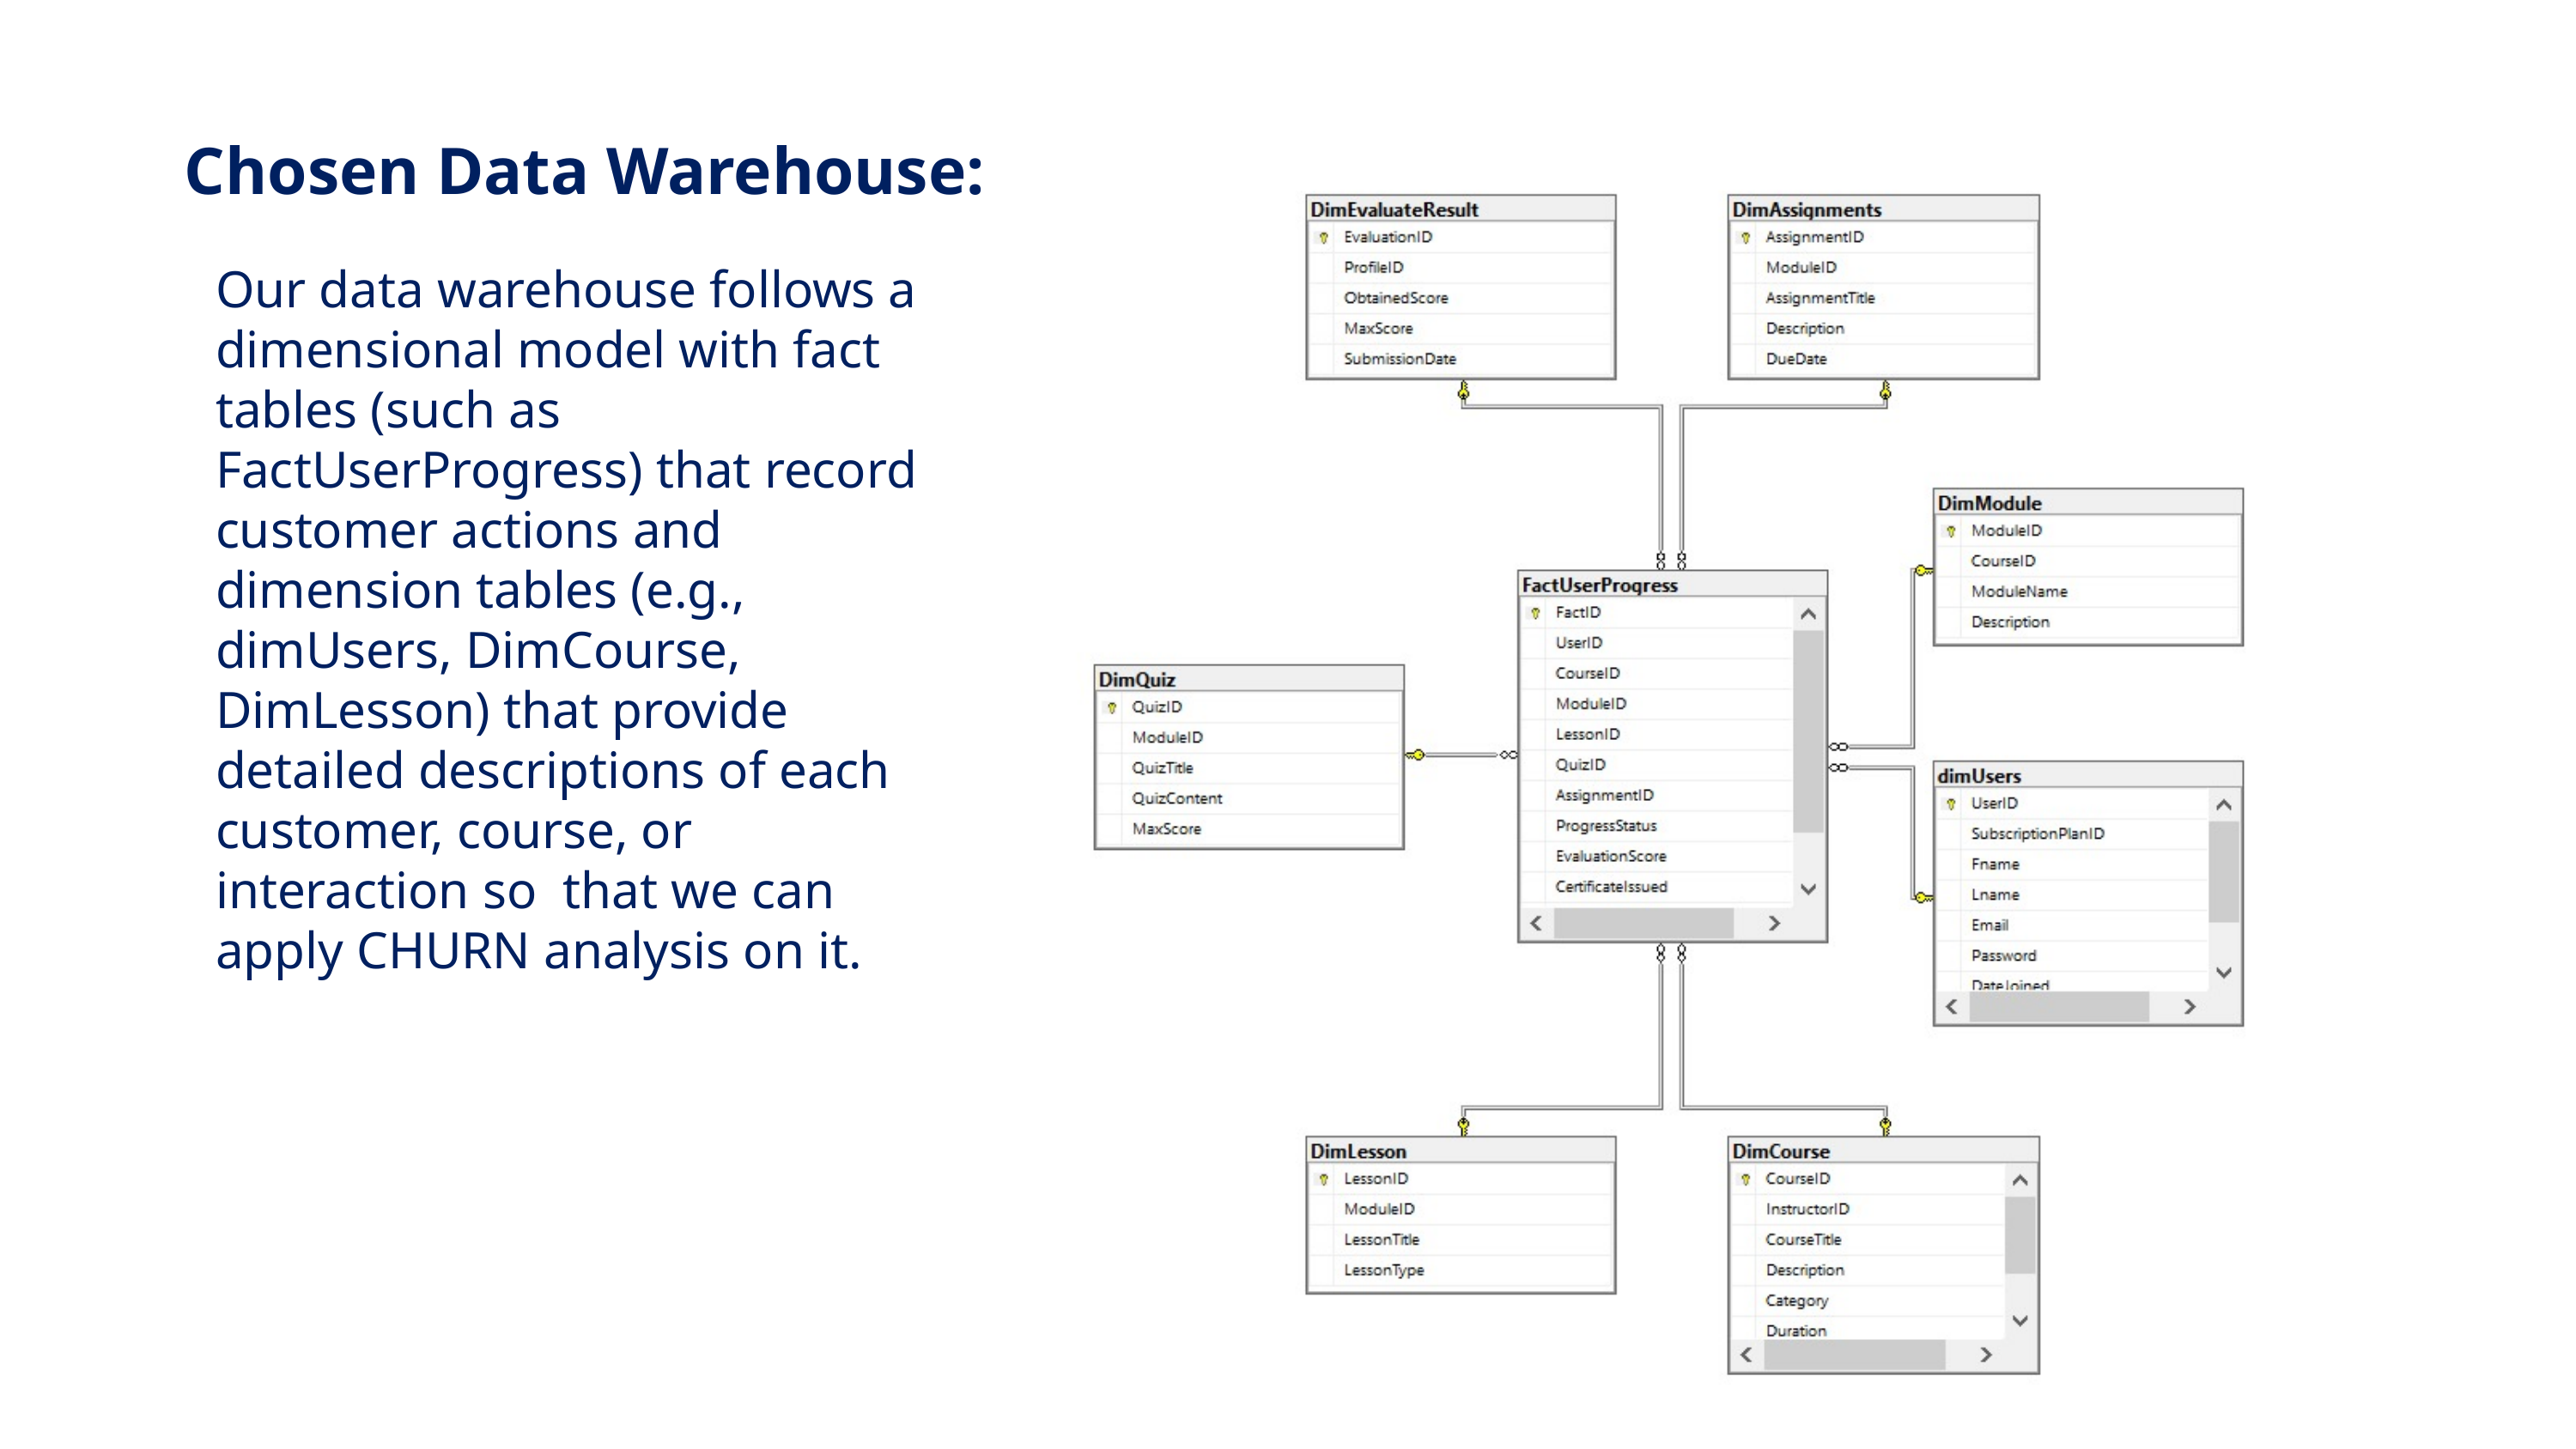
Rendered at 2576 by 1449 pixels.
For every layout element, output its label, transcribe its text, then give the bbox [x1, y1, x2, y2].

text_box Our data warehouse follows a dimensional model with fact tables (such as FactUserProgress) that record customer actions and dimension tables (e.g., dimUsers, DimCourse, DimLesson) that provide detailed descriptions of each customer, course, or interaction so that we can apply CHURN analysis on it. [203, 252, 945, 1024]
picture [949, 166, 2450, 1412]
text_box Chosen Data Warehouse: [172, 123, 2211, 214]
